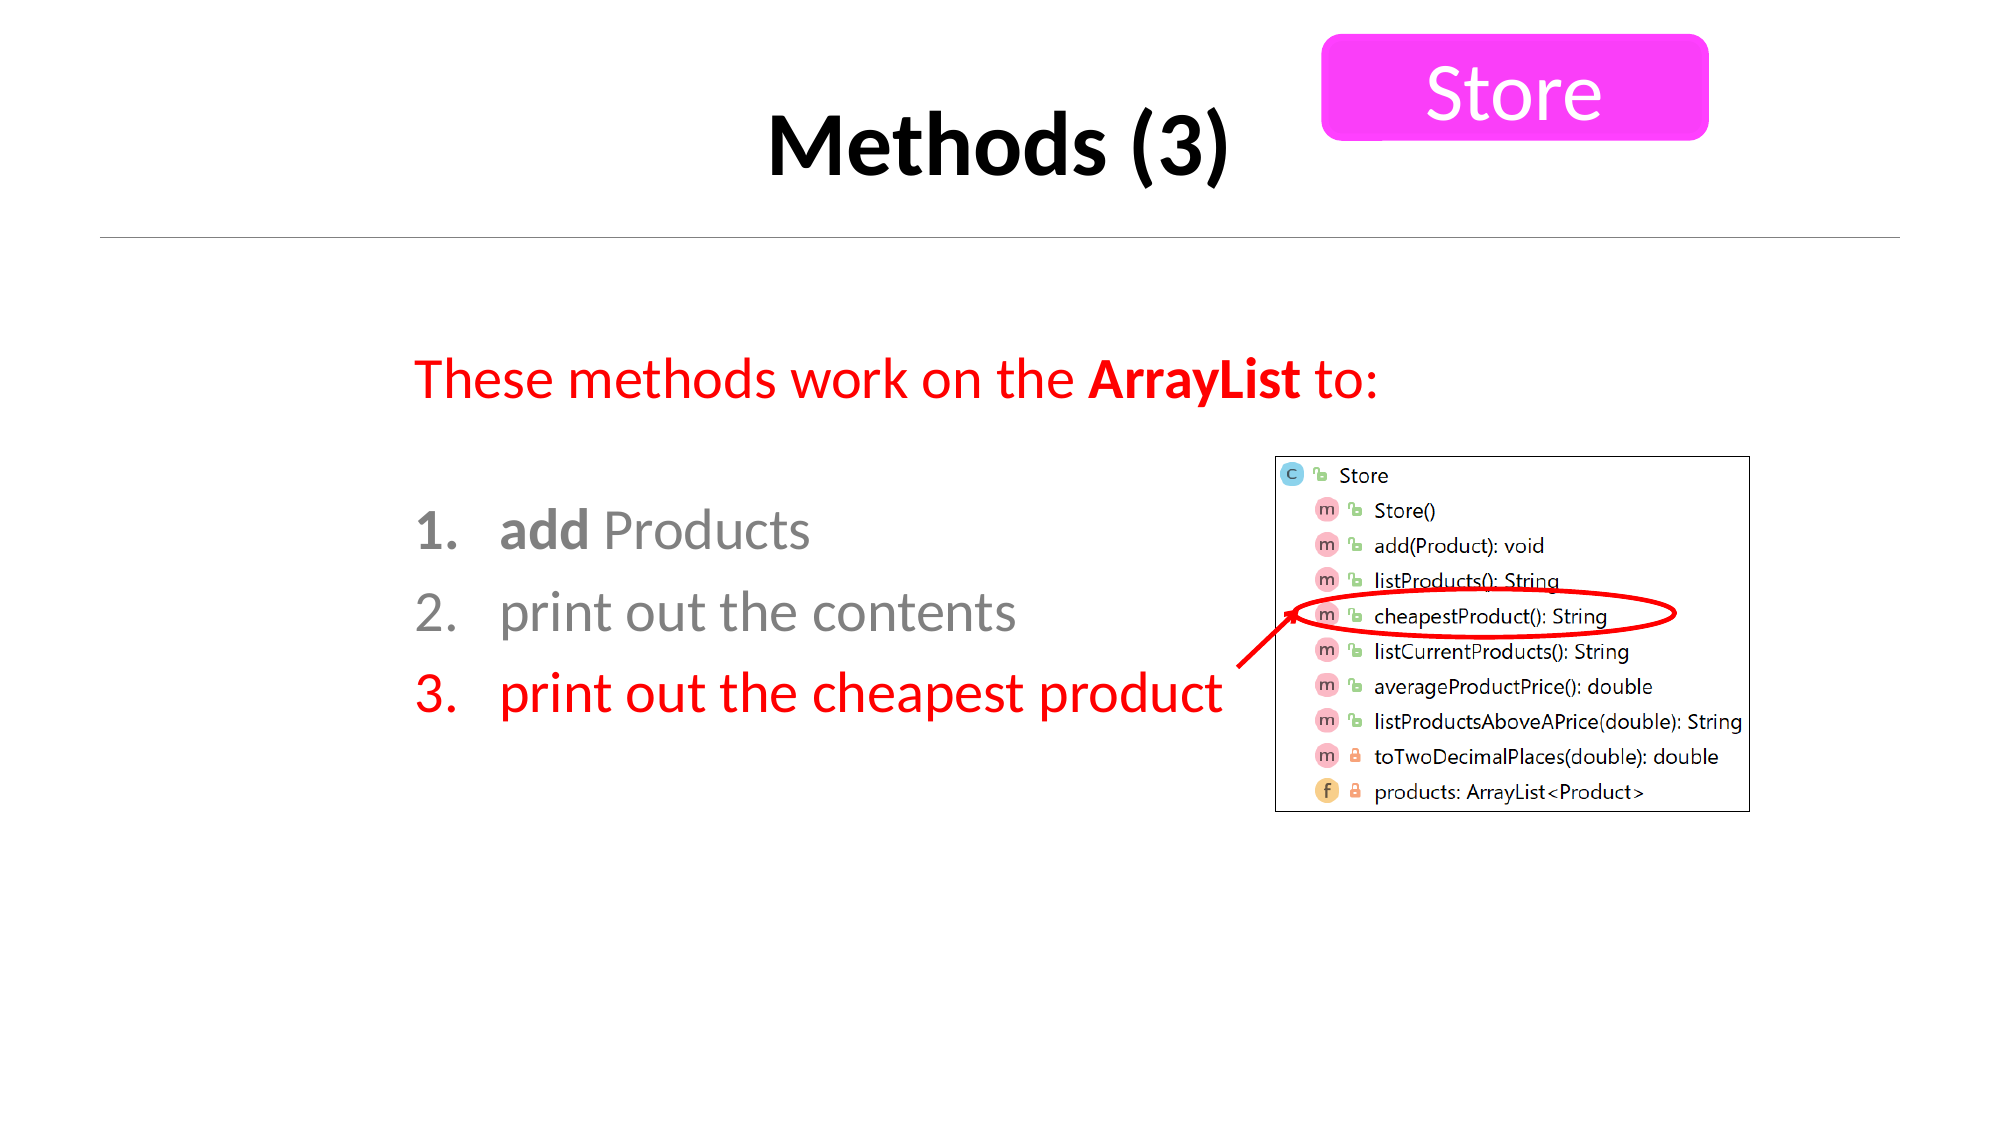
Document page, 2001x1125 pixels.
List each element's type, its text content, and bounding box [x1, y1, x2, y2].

text_box Store [1322, 35, 1708, 140]
picture [1274, 455, 1751, 812]
list These methods work on the ArrayList to: add Products print out the contents print out the cheapest product [324, 262, 1650, 1005]
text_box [1237, 608, 1300, 668]
title Methods (3) [324, 45, 1675, 233]
